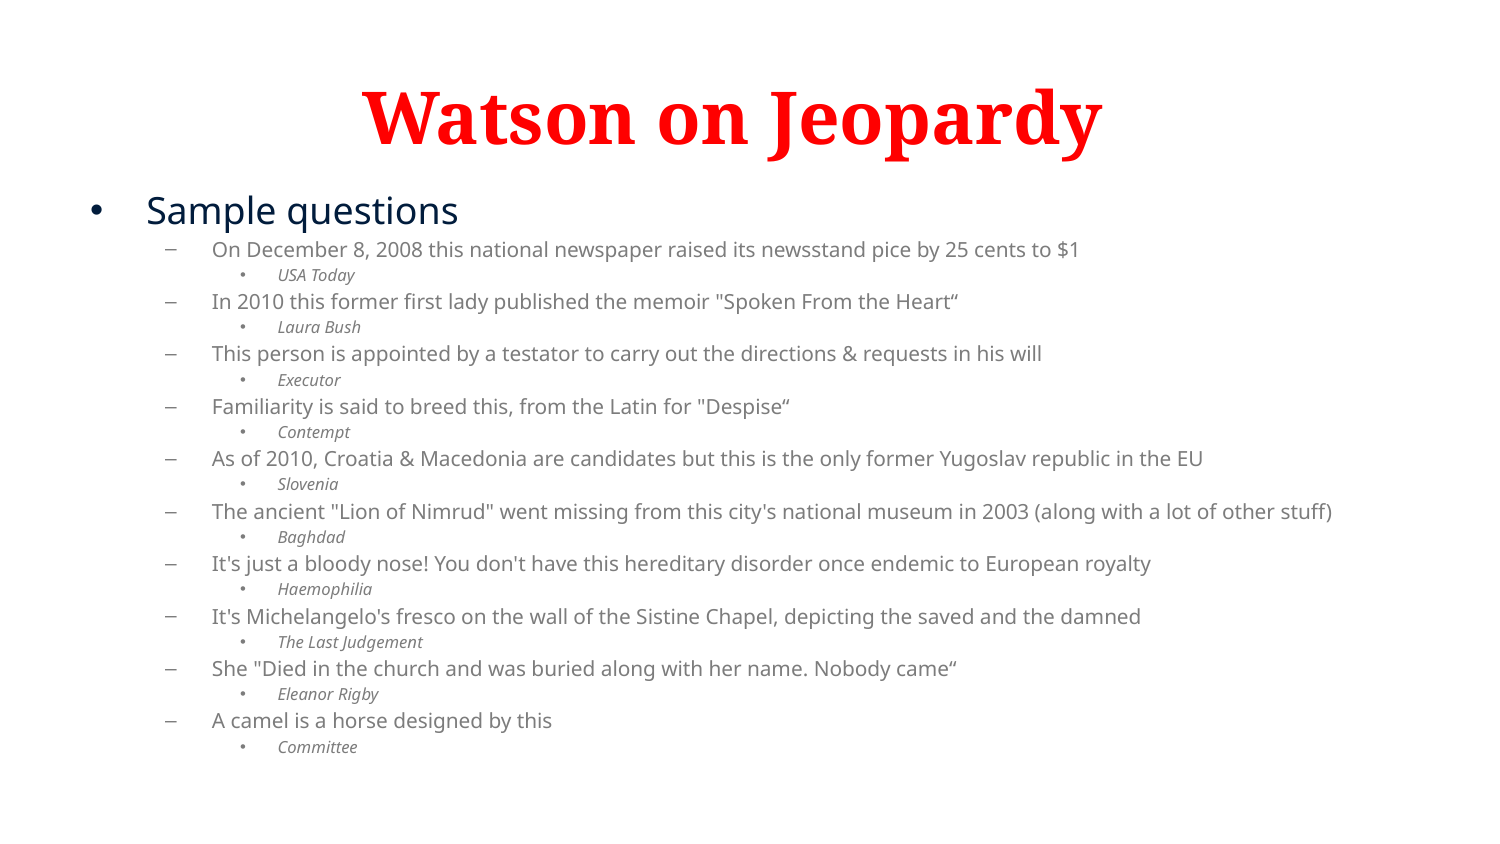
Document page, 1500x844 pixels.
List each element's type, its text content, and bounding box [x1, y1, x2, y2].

title Watson on Jeopardy [41, 64, 1425, 180]
list Sample questions On December 8, 2008 this national newspaper raised its newsstand pice by 25 cents to $1 USA Today In 2010 this former first lady published the memoir "Spoken From the Heart“ Laura Bush This person is appointed by a testator to carry out the directions & requests in his will Executor Familiarity is said to breed this, from the Latin for "Despise“ Contempt As of 2010, Croatia & Macedonia are candidates but this is the only former Yugoslav republic in the EU Slovenia The ancient "Lion of Nimrud" went missing from this city's national museum in 2003 (along with a lot of other stuff) Baghdad It's just a bloody nose! You don't have this hereditary disorder once endemic to European royalty Haemophilia It's Michelangelo's fresco on the wall of the Sistine Chapel, depicting the saved and the damned The Last Judgement She "Died in the church and was buried along with her name. Nobody came“ Eleanor Rigby A camel is a horse designed by this Committee [75, 179, 1425, 796]
